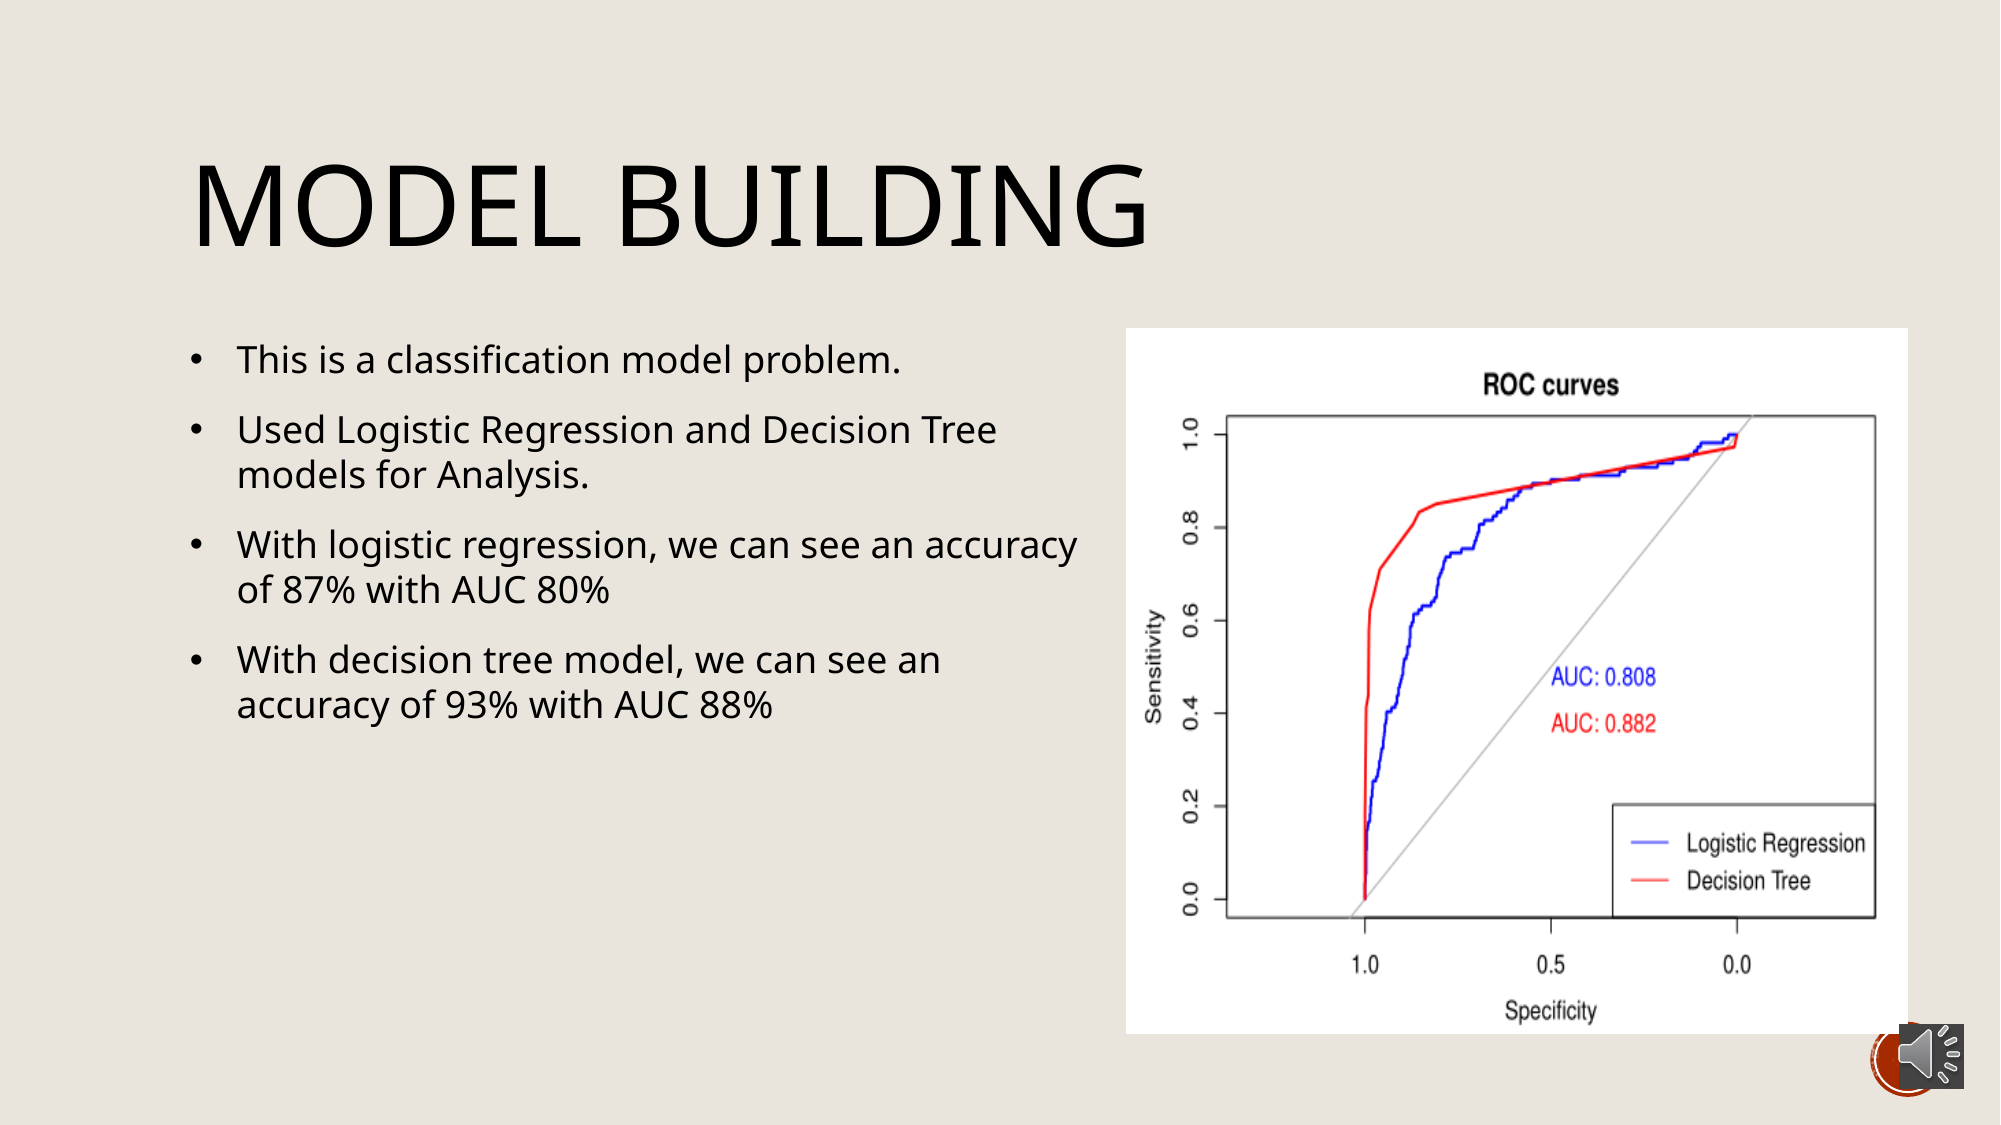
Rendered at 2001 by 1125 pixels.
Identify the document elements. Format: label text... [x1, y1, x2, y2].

title Model Building [174, 90, 1825, 329]
text_box This is a classification model problem. Used Logistic Regression and Decision Tree models for Analysis. With logistic regression, we can see an accuracy of 87% with AUC 80% With decision tree model, we can see an accuracy of 93% with AUC 88% [174, 328, 1112, 882]
picture [1126, 328, 1964, 1089]
